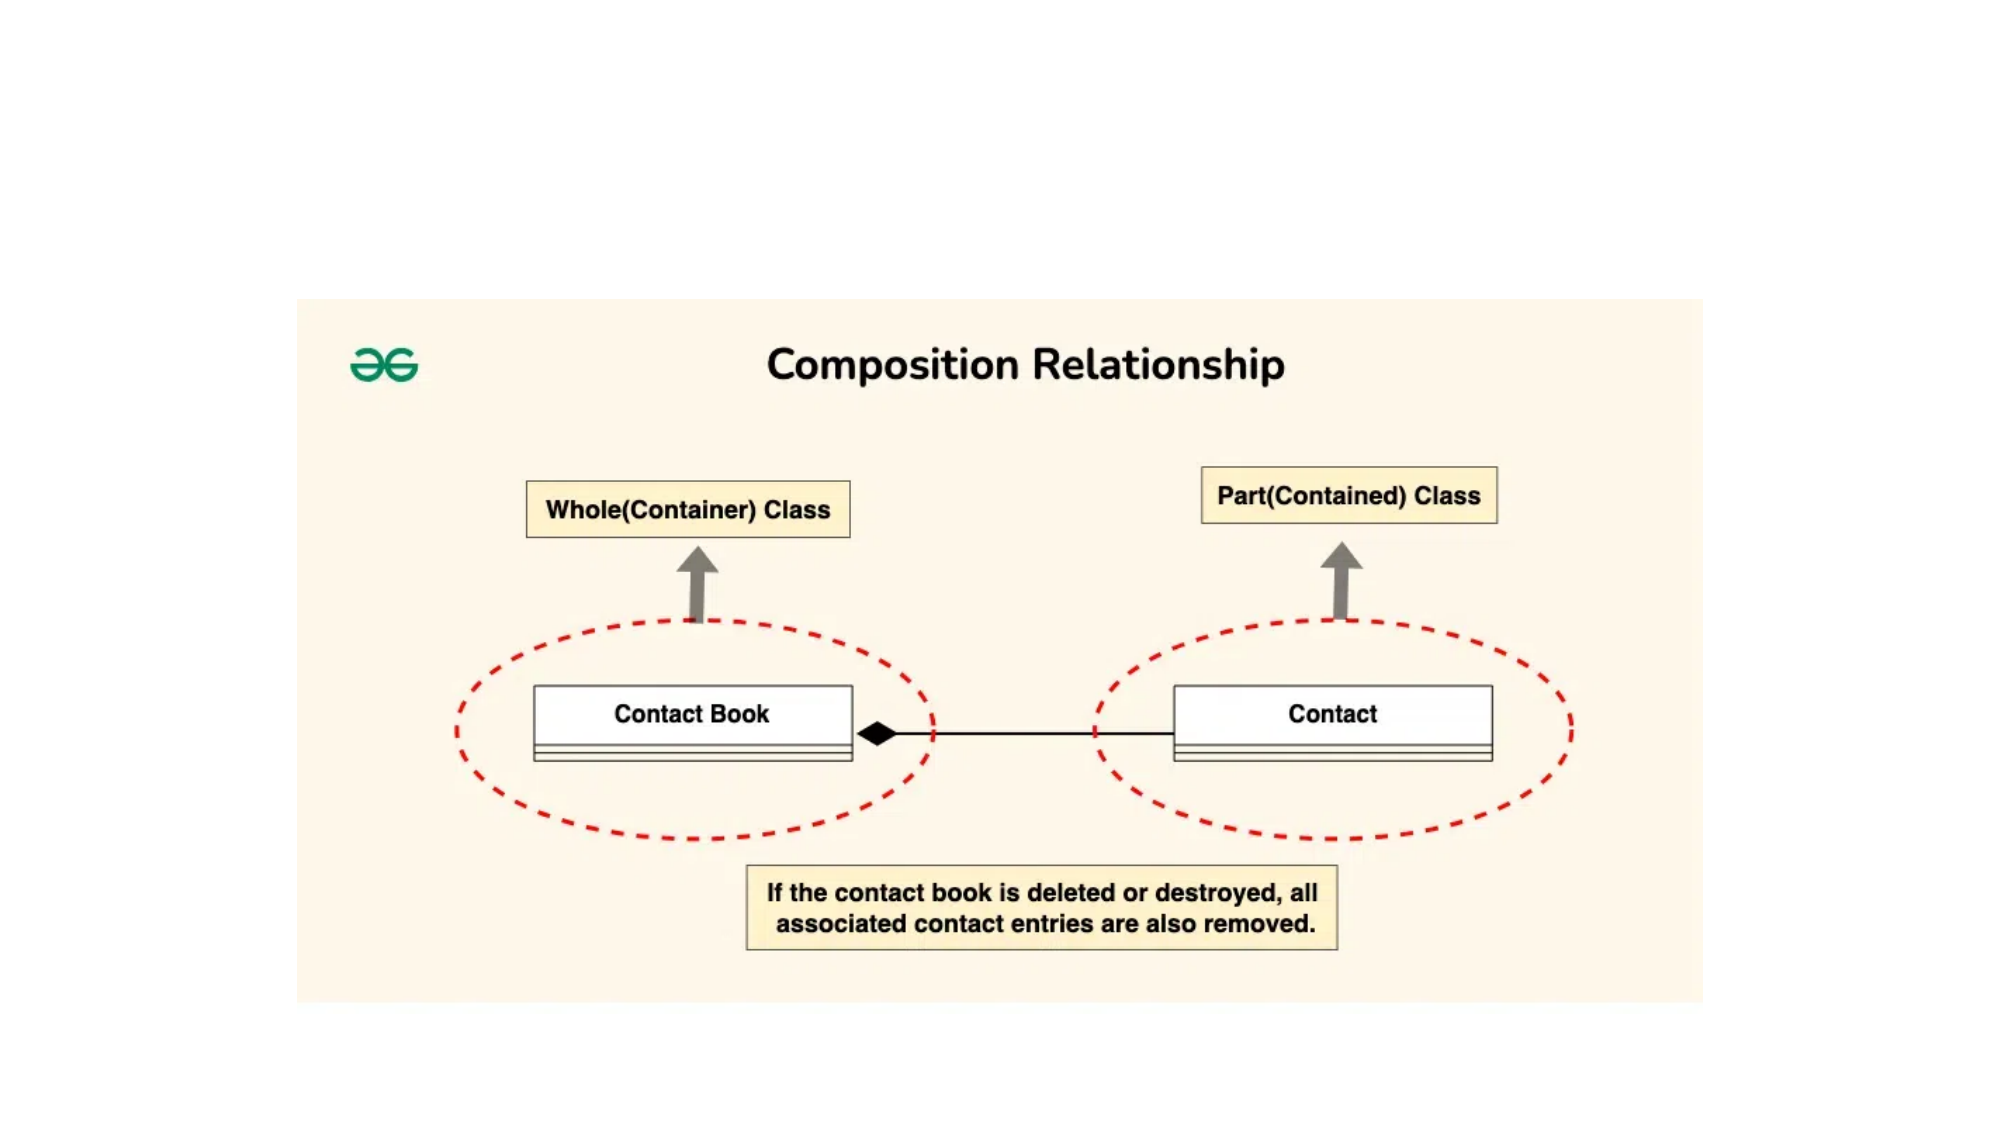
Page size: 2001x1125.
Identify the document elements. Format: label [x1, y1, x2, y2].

list [297, 299, 1703, 1014]
